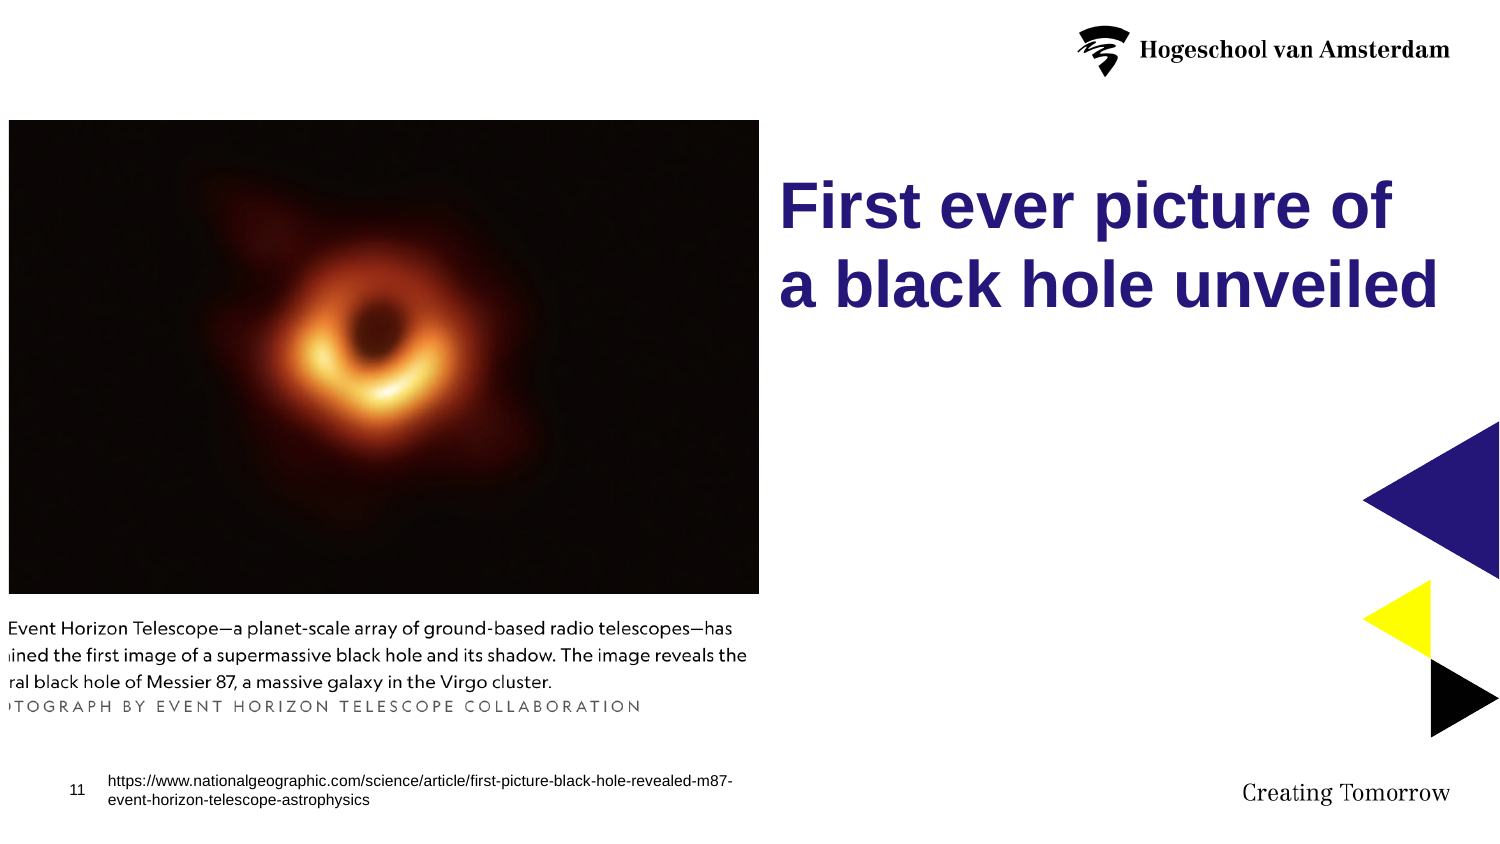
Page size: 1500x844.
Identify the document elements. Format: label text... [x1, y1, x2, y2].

picture [0, 0, 1500, 844]
footer https://www.nationalgeographic.com/science/article/first-picture-black-hole-revealed-m87-event-horizon-telescope-astrophysics [114, 767, 750, 813]
slide_number 11 [54, 767, 114, 813]
title First ever picture of a black hole unveiled [779, 163, 1447, 346]
